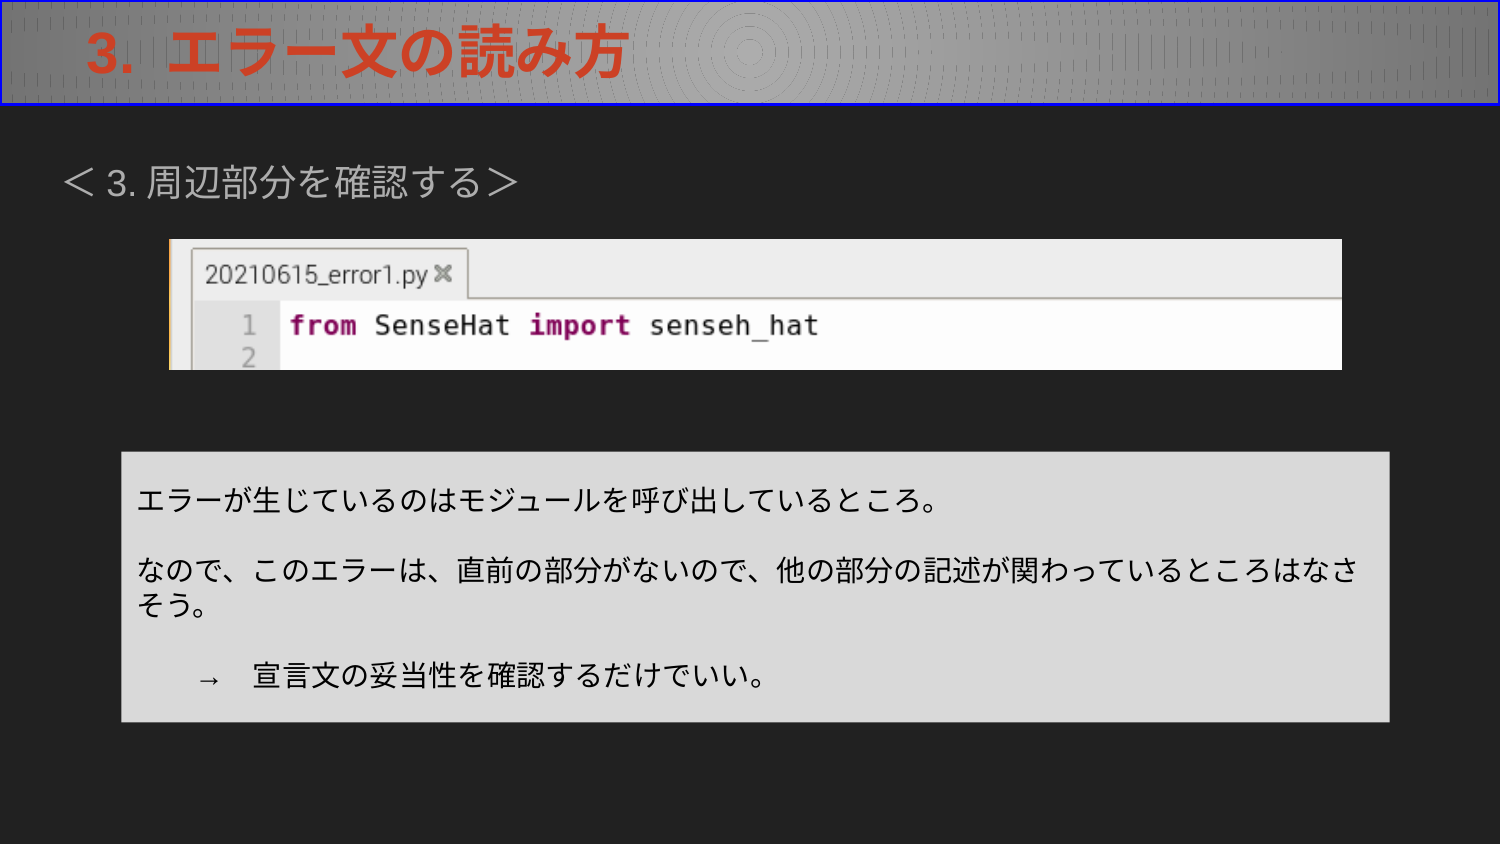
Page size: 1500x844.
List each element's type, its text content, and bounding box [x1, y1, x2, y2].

text_box 3. エラー文の読み方 [0, 0, 1500, 105]
picture [168, 239, 1343, 370]
text_box ＜3.周辺部分を確認する＞ [45, 137, 1466, 797]
text_box エラーが生じているのはモジュールを呼び出しているところ。 なので、このエラーは、直前の部分がないので、他の部分の記述が関わっているところはなさそう。 → 宣言文の妥当性を確認するだけでいい。 [121, 451, 1390, 723]
